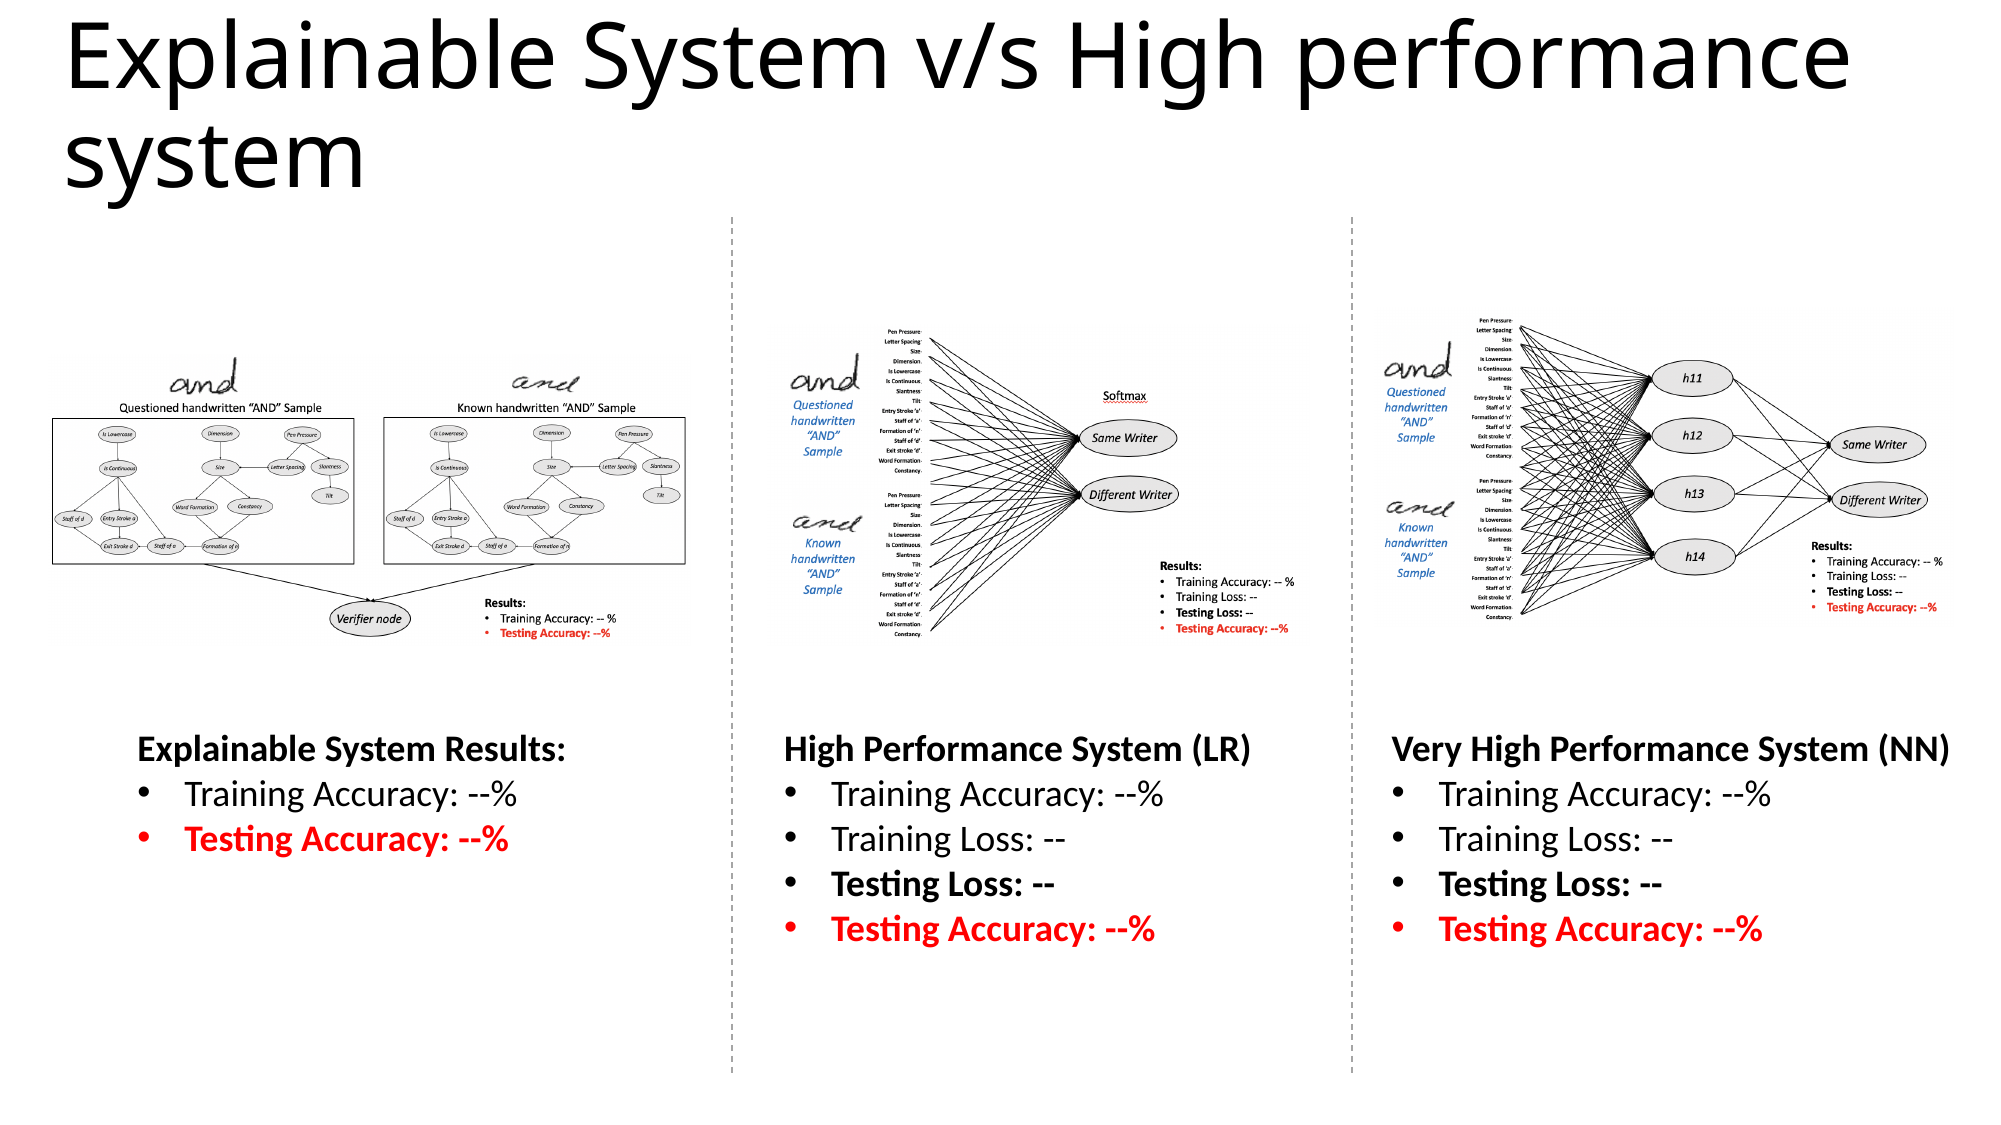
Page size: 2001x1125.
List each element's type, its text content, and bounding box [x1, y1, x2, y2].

text_box Explainable System Results: Training Accuracy: --% Testing Accuracy: --% [122, 716, 582, 867]
picture [48, 354, 691, 646]
text_box High Performance System (LR) Training Accuracy: --% Training Loss: -- Testing Loss: -- Testing Accuracy: --% [769, 716, 1267, 957]
picture [1374, 307, 1954, 627]
title Explainable System v/s High performance system [48, 0, 2000, 218]
picture [767, 324, 1310, 646]
text_box Very High Performance System (NN) Training Accuracy: --% Training Loss: -- Testing Loss: -- Testing Accuracy: --% [1376, 716, 1967, 957]
